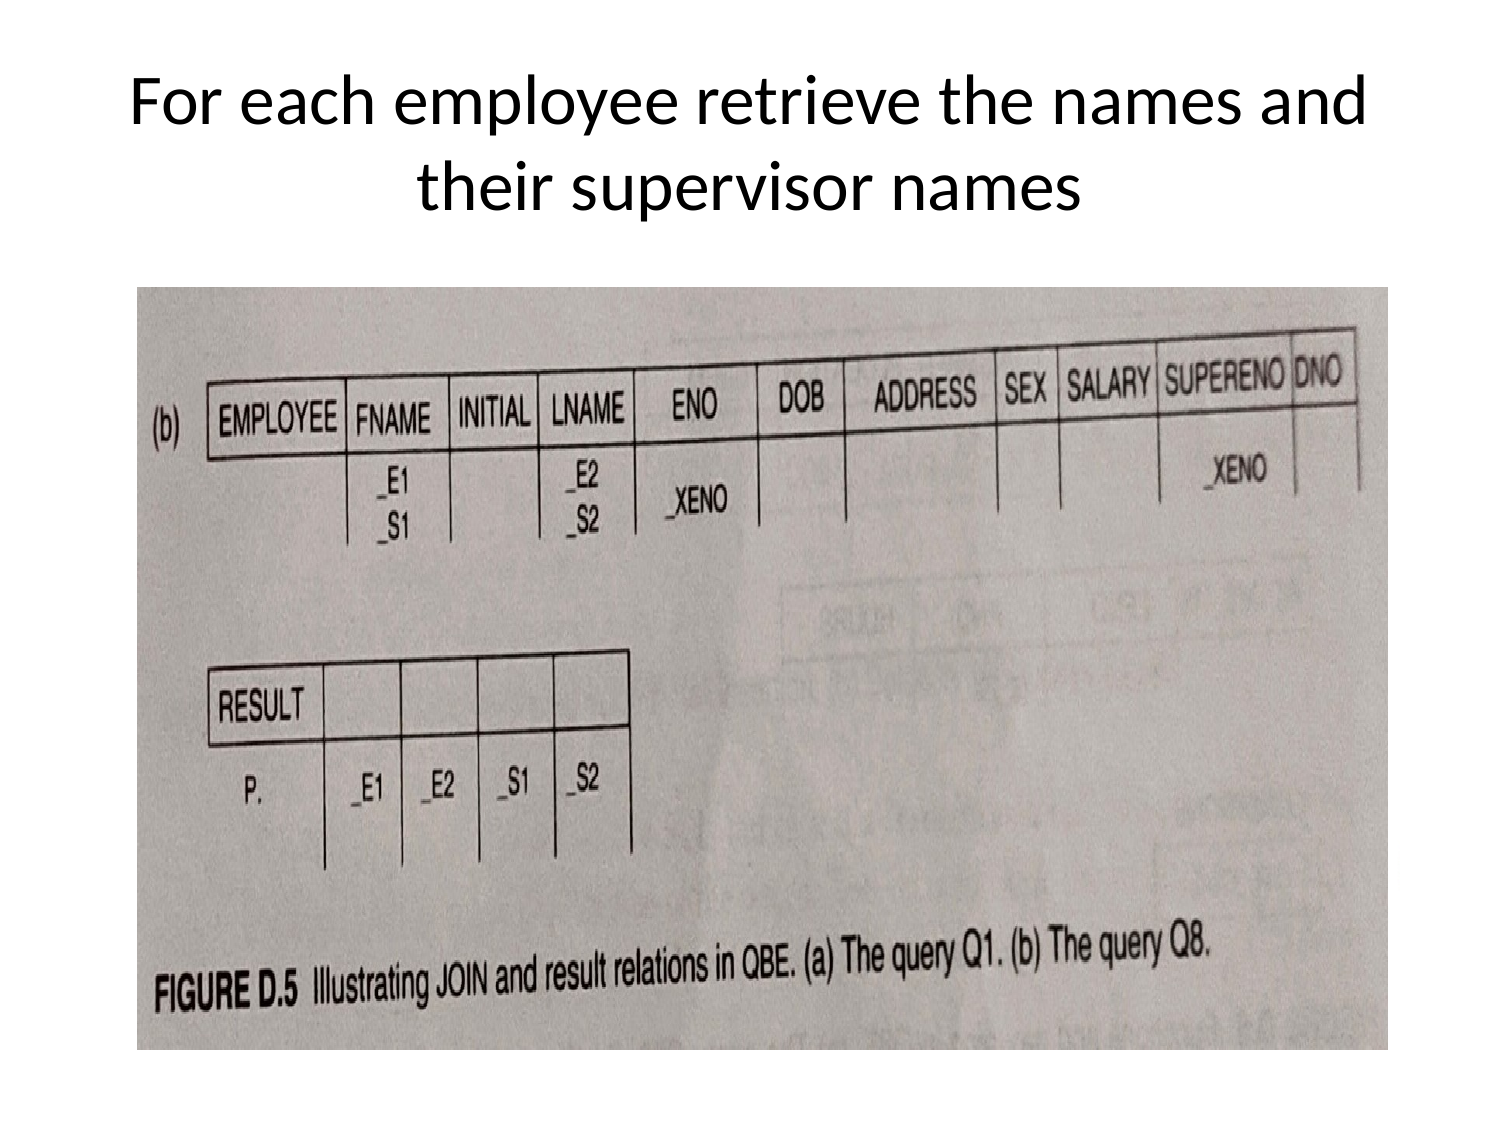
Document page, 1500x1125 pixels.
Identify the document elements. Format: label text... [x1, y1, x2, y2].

title For each employee retrieve the names and their supervisor names [75, 45, 1425, 233]
picture [137, 287, 1400, 1051]
